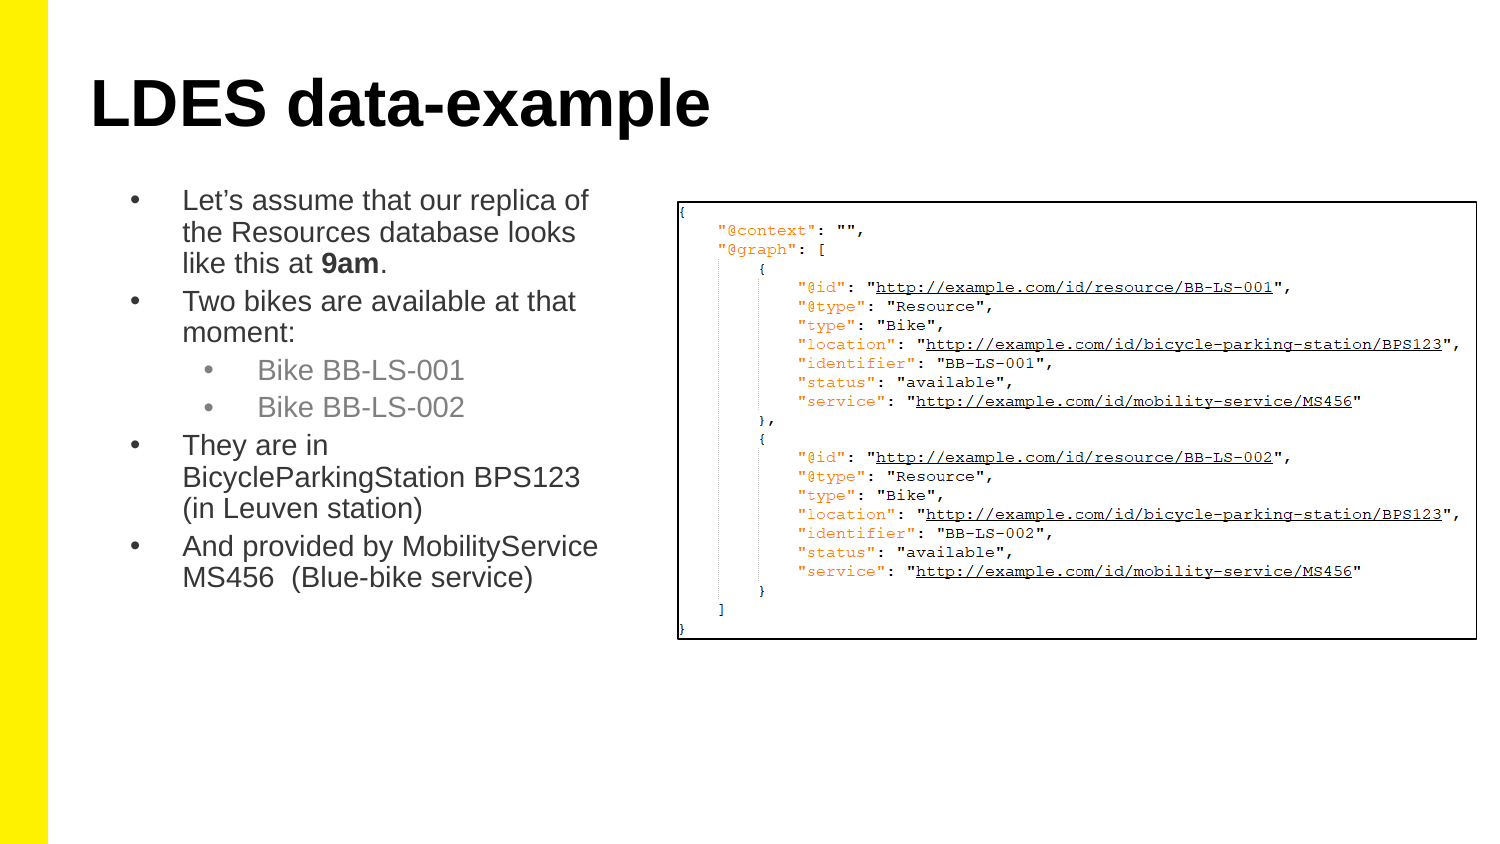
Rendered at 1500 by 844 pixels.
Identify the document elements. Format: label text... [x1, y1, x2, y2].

title LDES data-example [75, 42, 1292, 153]
list Let’s assume that our replica of the Resources database looks like this at 9am. Two bikes are available at that moment: Bike BB-LS-001 Bike BB-LS-002 They are in BicycleParkingStation BPS123 (in Leuven station) And provided by MobilityService MS456 (Blue-bike service) [92, 170, 622, 671]
picture [678, 202, 1476, 639]
